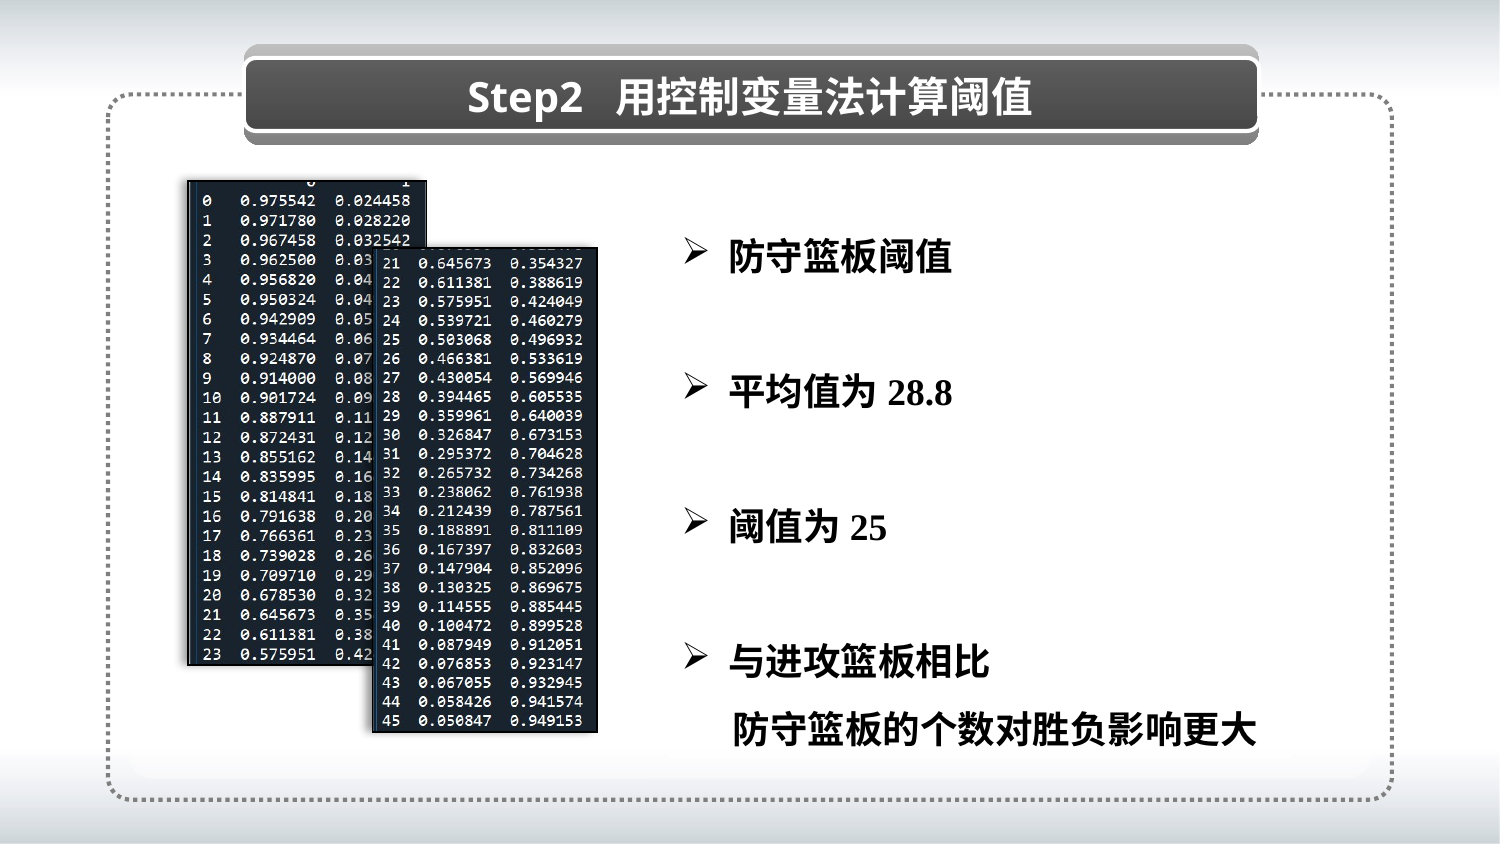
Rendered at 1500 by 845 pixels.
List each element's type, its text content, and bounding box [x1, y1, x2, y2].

text_box [107, 94, 1392, 800]
picture [188, 181, 597, 731]
text_box [129, 115, 1371, 779]
text_box 防守篮板阈值 平均值为28.8 阈值为25 与进攻篮板相比 防守篮板的个数对胜负影响更大 [666, 203, 1294, 759]
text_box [243, 43, 1260, 146]
